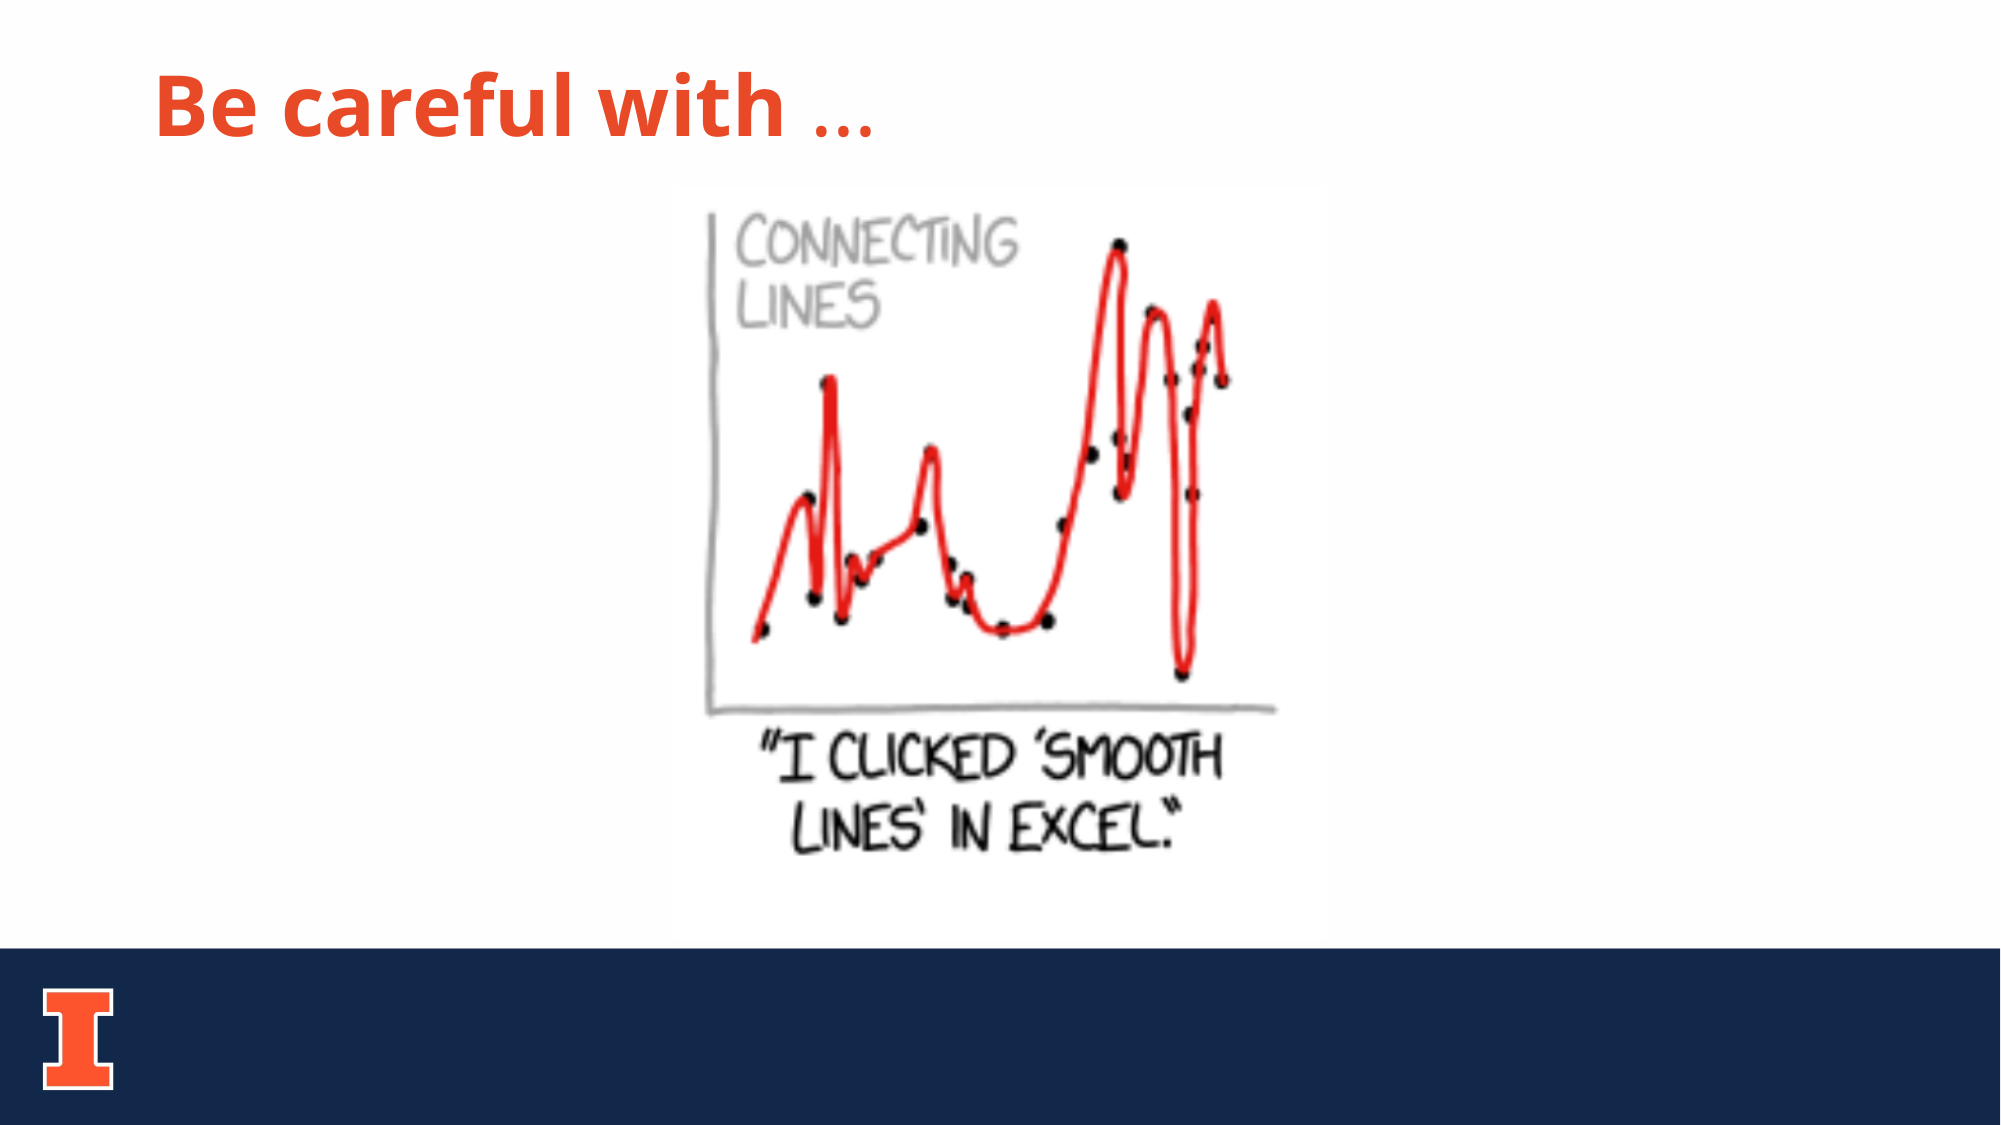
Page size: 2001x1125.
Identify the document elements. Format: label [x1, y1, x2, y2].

list [673, 187, 1327, 940]
picture [0, 0, 2001, 1125]
